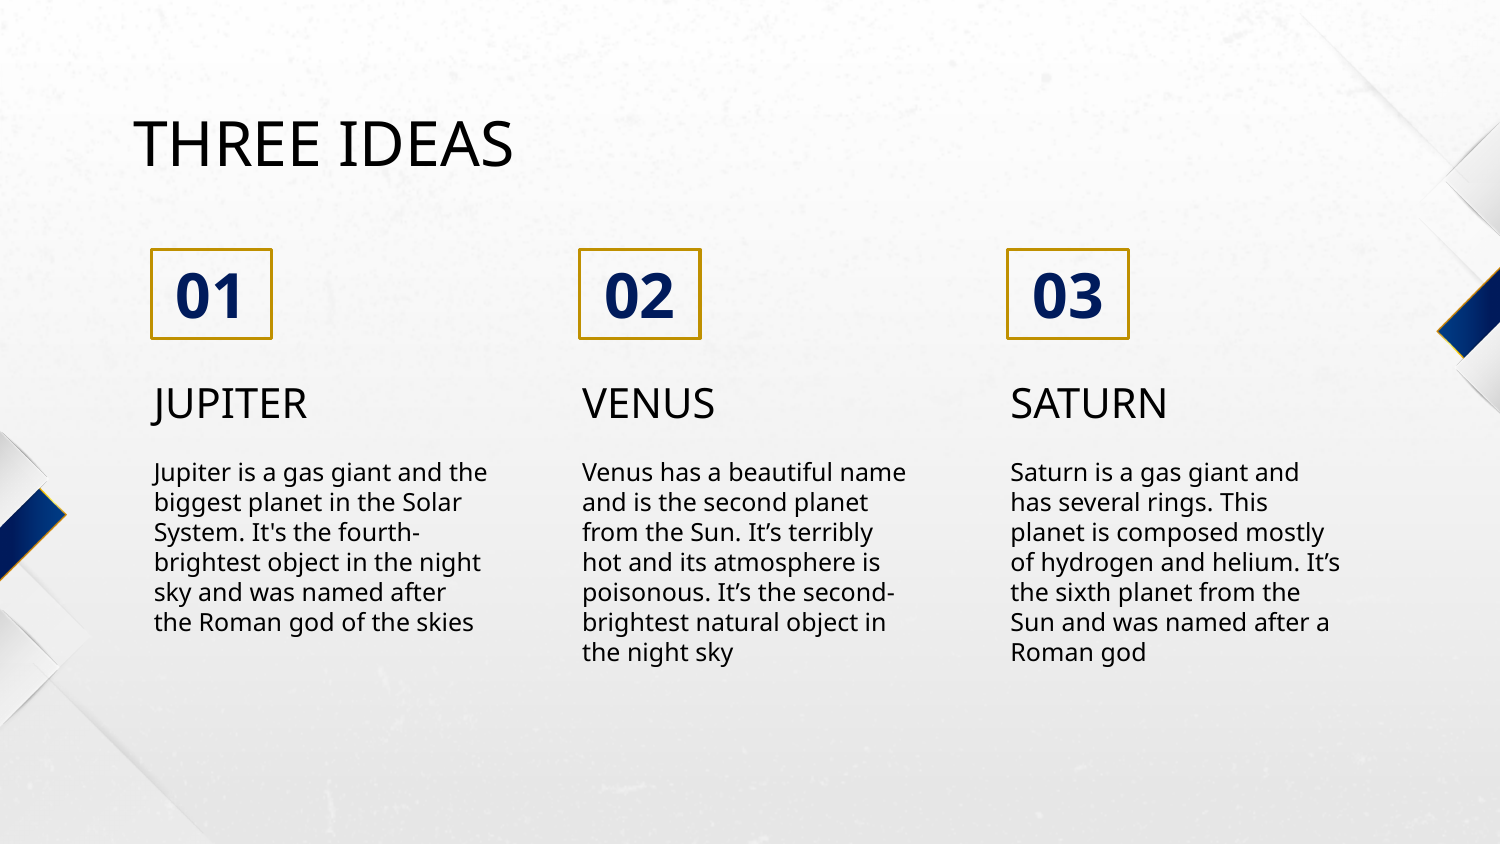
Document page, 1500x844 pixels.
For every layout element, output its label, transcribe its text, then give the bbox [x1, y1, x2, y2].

picture [0, 0, 1500, 844]
title 01 [151, 249, 272, 339]
title 02 [579, 249, 701, 339]
title THREE IDEAS [118, 88, 1382, 183]
subtitle Venus has a beautiful name and is the second planet from the Sun. It’s terribly hot and its atmosphere is poisonous. It’s the second-brightest natural object in the night sky [567, 441, 933, 651]
subtitle VENUS [567, 365, 933, 441]
subtitle JUPITER [138, 365, 505, 441]
subtitle Saturn is a gas giant and has several rings. This planet is composed mostly of hydrogen and helium. It’s the sixth planet from the Sun and was named after a Roman god [995, 442, 1362, 651]
subtitle Jupiter is a gas giant and the biggest planet in the Solar System. It's the fourth-brightest object in the night sky and was named after the Roman god of the skies [138, 441, 505, 651]
subtitle SATURN [995, 365, 1362, 442]
title 03 [1007, 249, 1129, 339]
